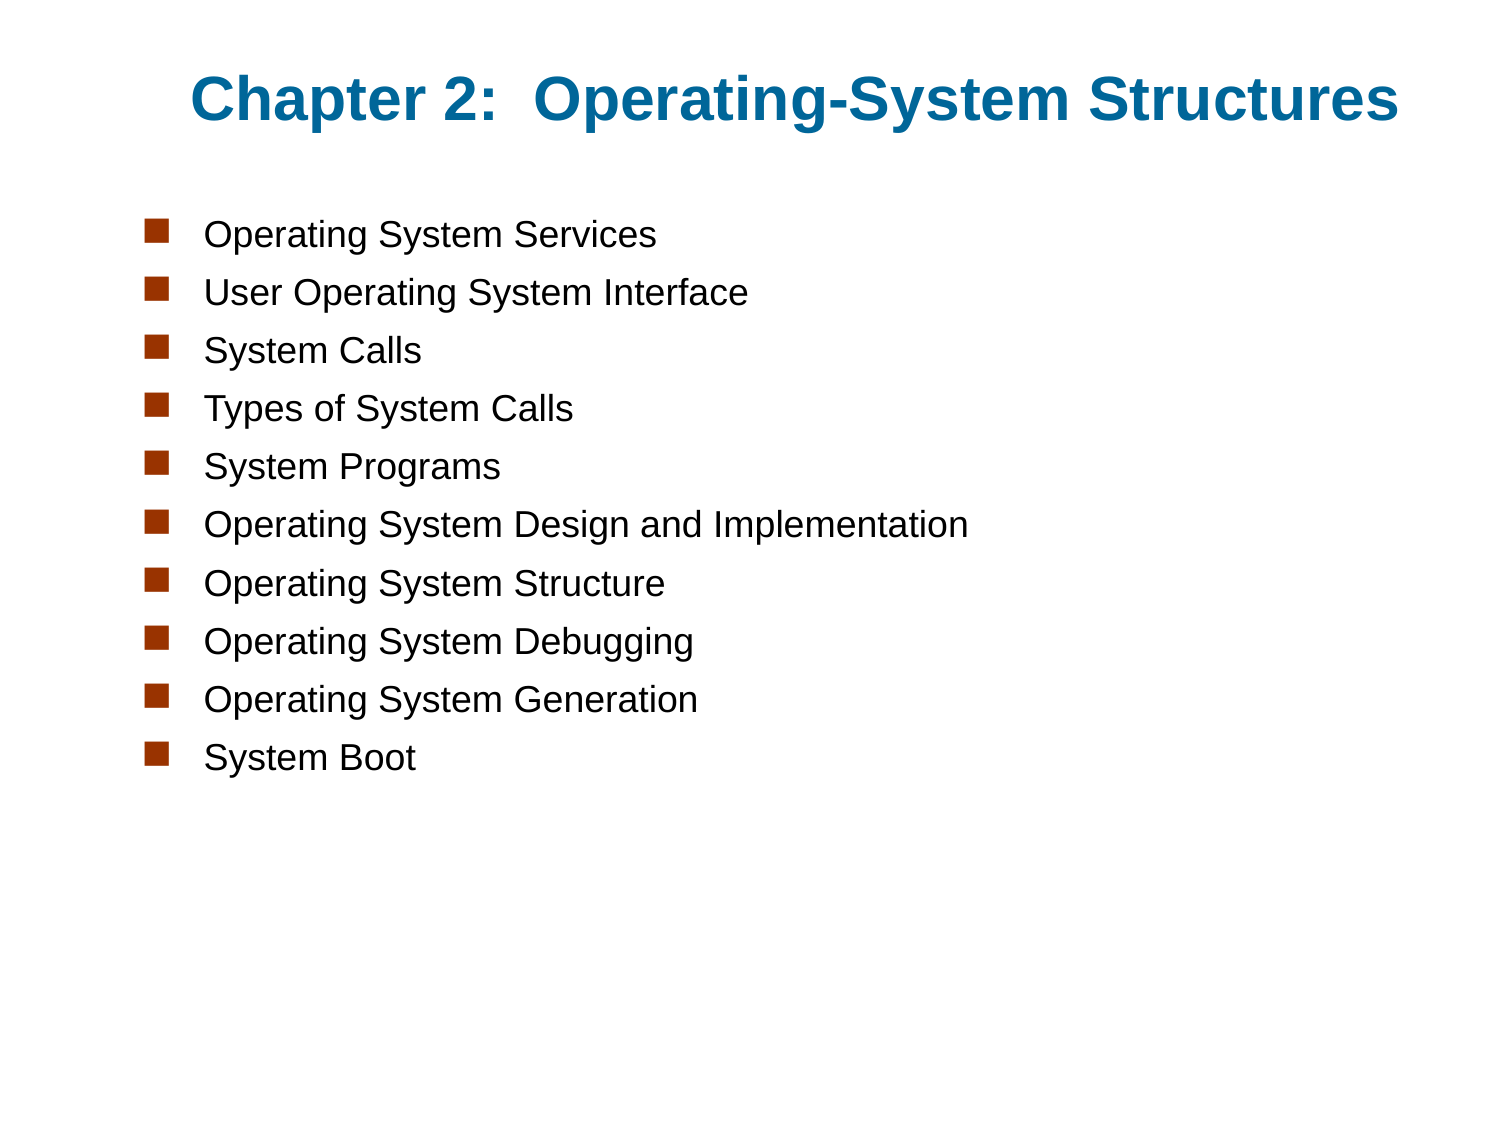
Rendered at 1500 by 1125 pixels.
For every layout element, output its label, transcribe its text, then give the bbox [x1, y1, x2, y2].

list Operating System Services User Operating System Interface System Calls Types of System Calls System Programs Operating System Design and Implementation Operating System Structure Operating System Debugging Operating System Generation System Boot [132, 202, 1483, 946]
title Chapter 2: Operating-System Structures [94, 45, 1498, 141]
